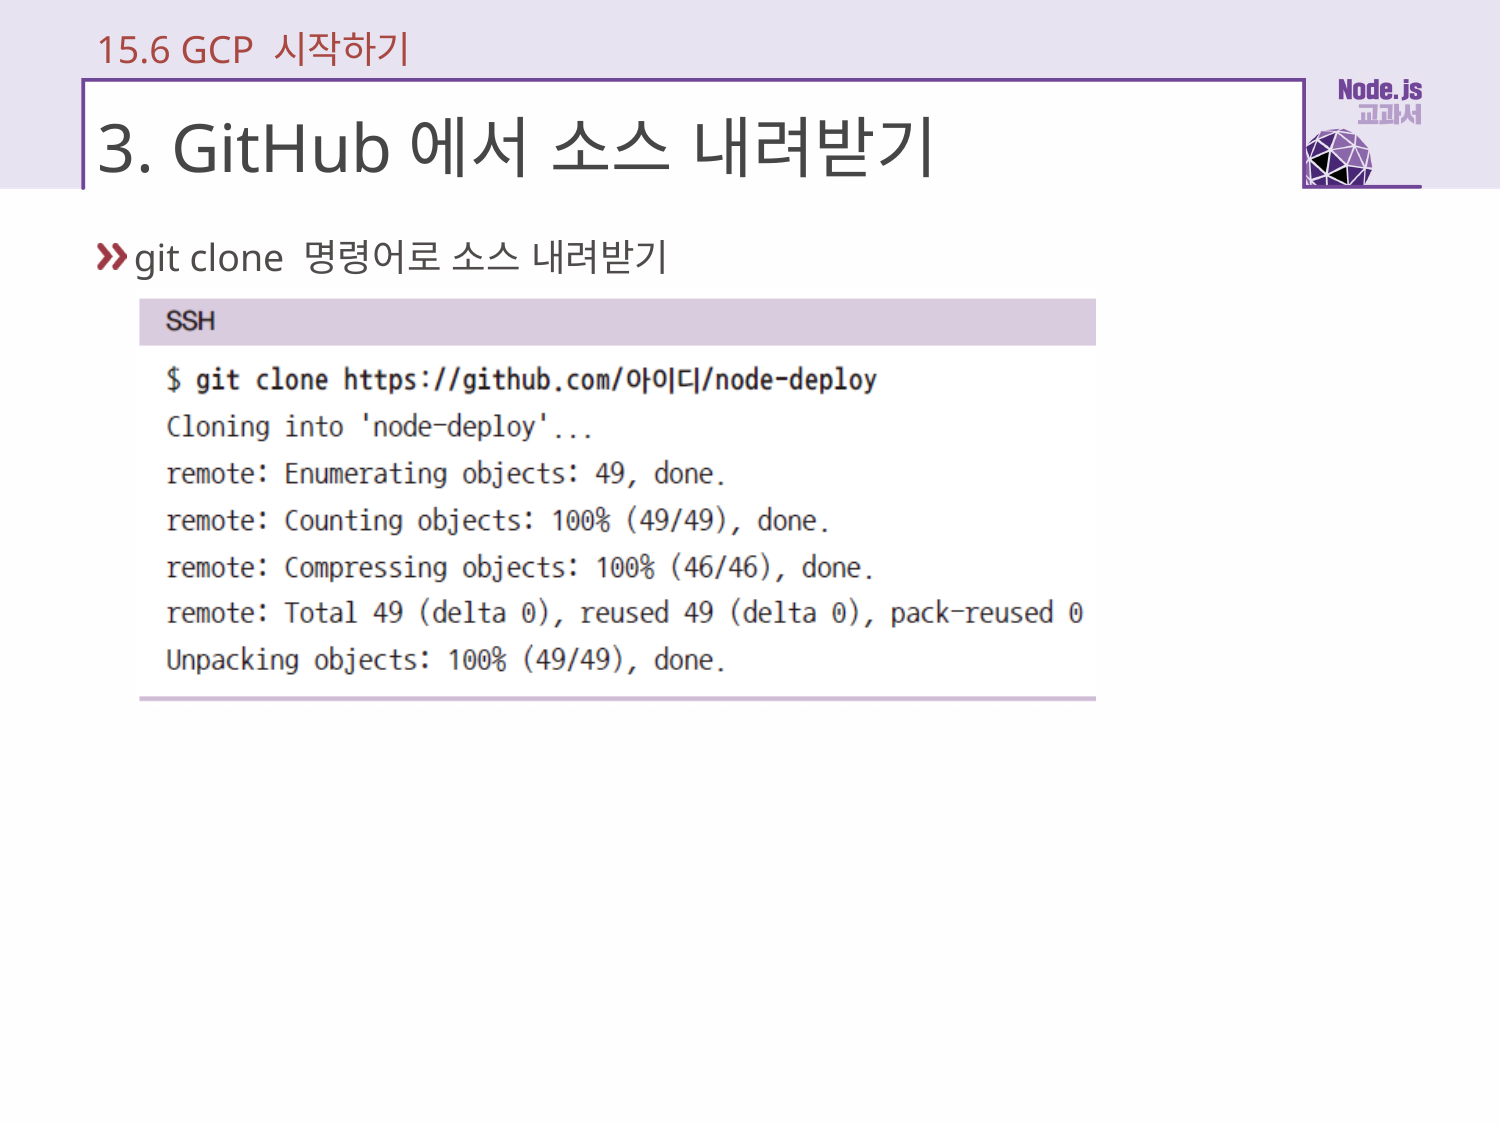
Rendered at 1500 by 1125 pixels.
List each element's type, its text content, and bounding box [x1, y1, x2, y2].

picture [0, 0, 1500, 1125]
text_box 15.6 GCP 시작하기 [81, 14, 807, 62]
list git clone 명령어로 소스 내려받기 [81, 222, 1412, 1037]
title 3. GitHub에서 소스 내려받기 [82, 61, 1413, 193]
